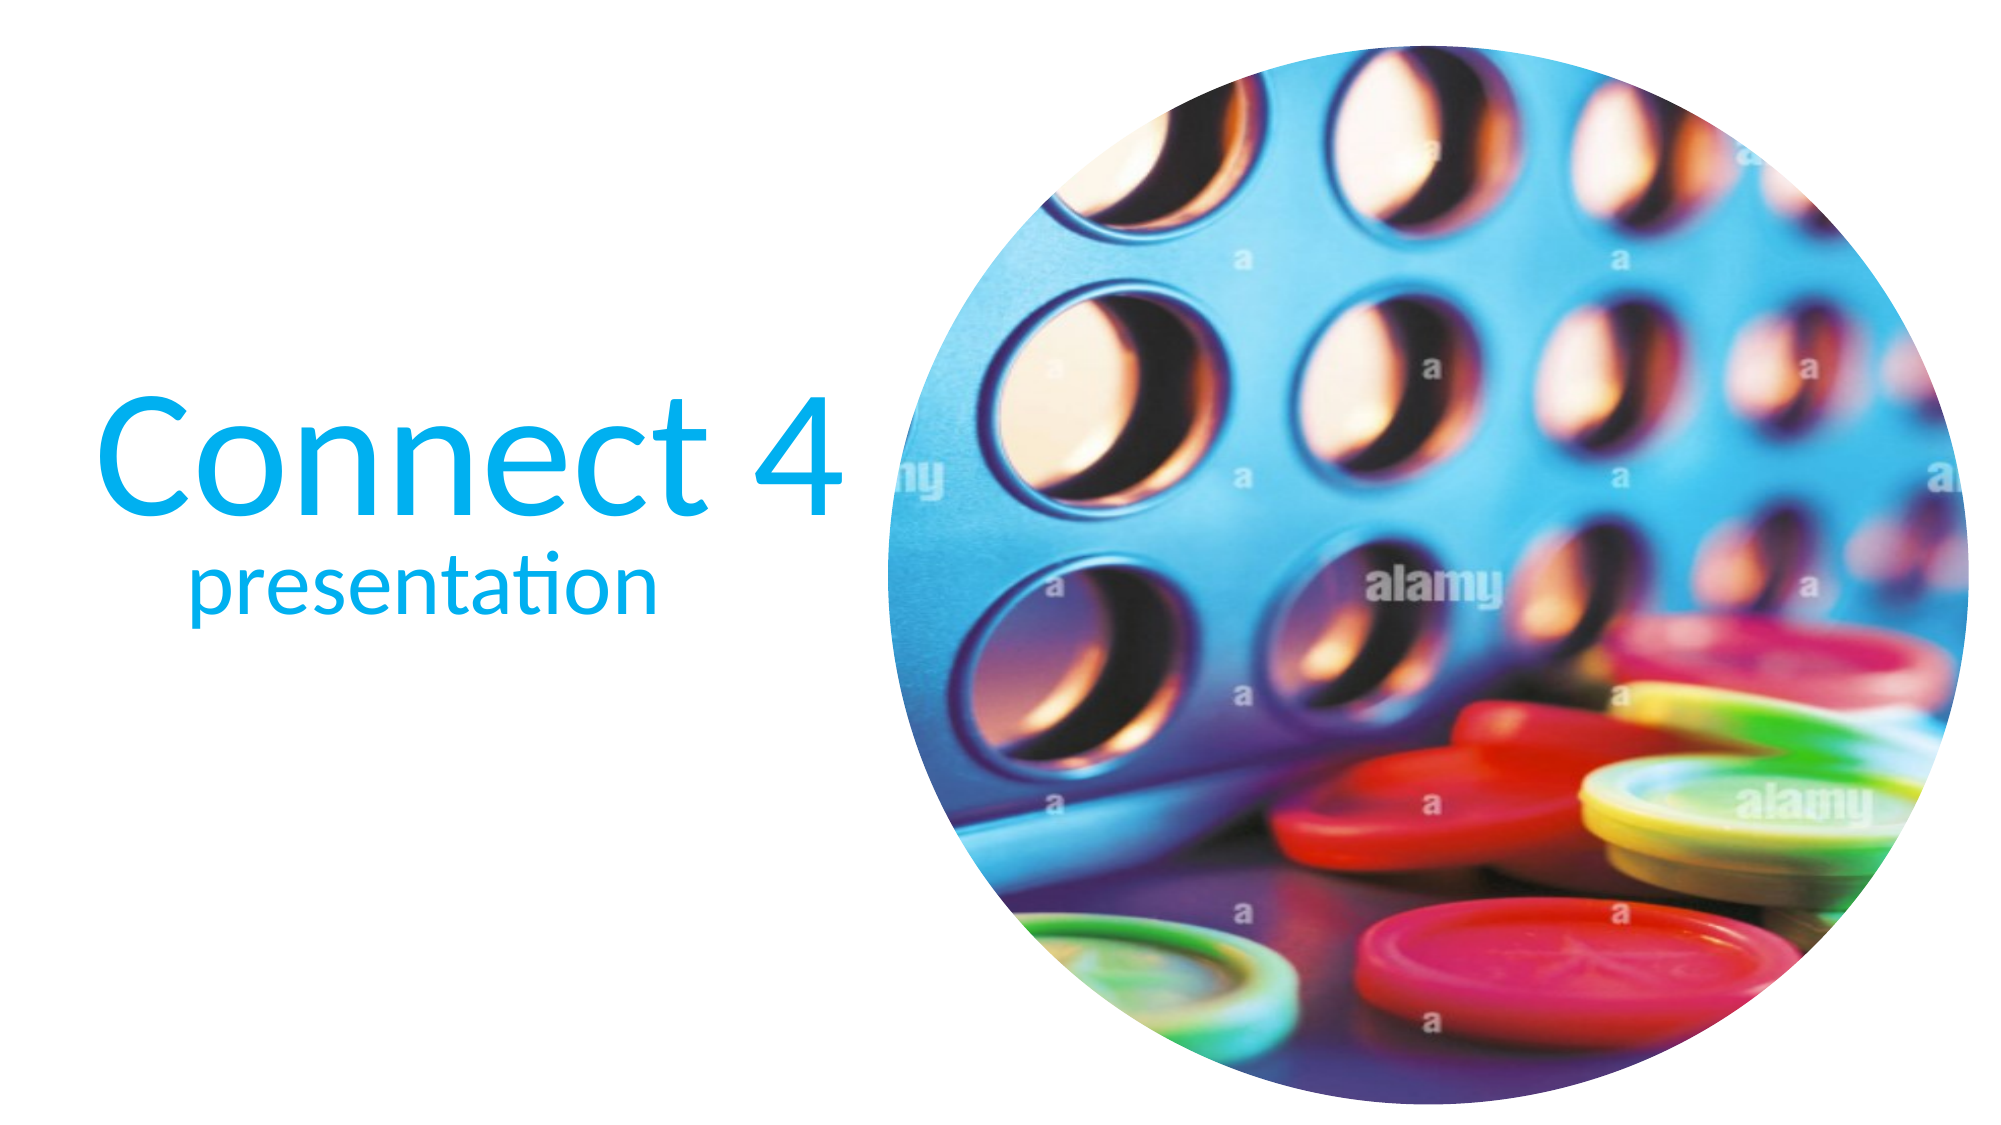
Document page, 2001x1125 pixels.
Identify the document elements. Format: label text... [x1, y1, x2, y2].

text_box [886, 44, 1970, 1106]
text_box presentation [172, 515, 749, 640]
text_box Connect 4 [80, 325, 950, 560]
